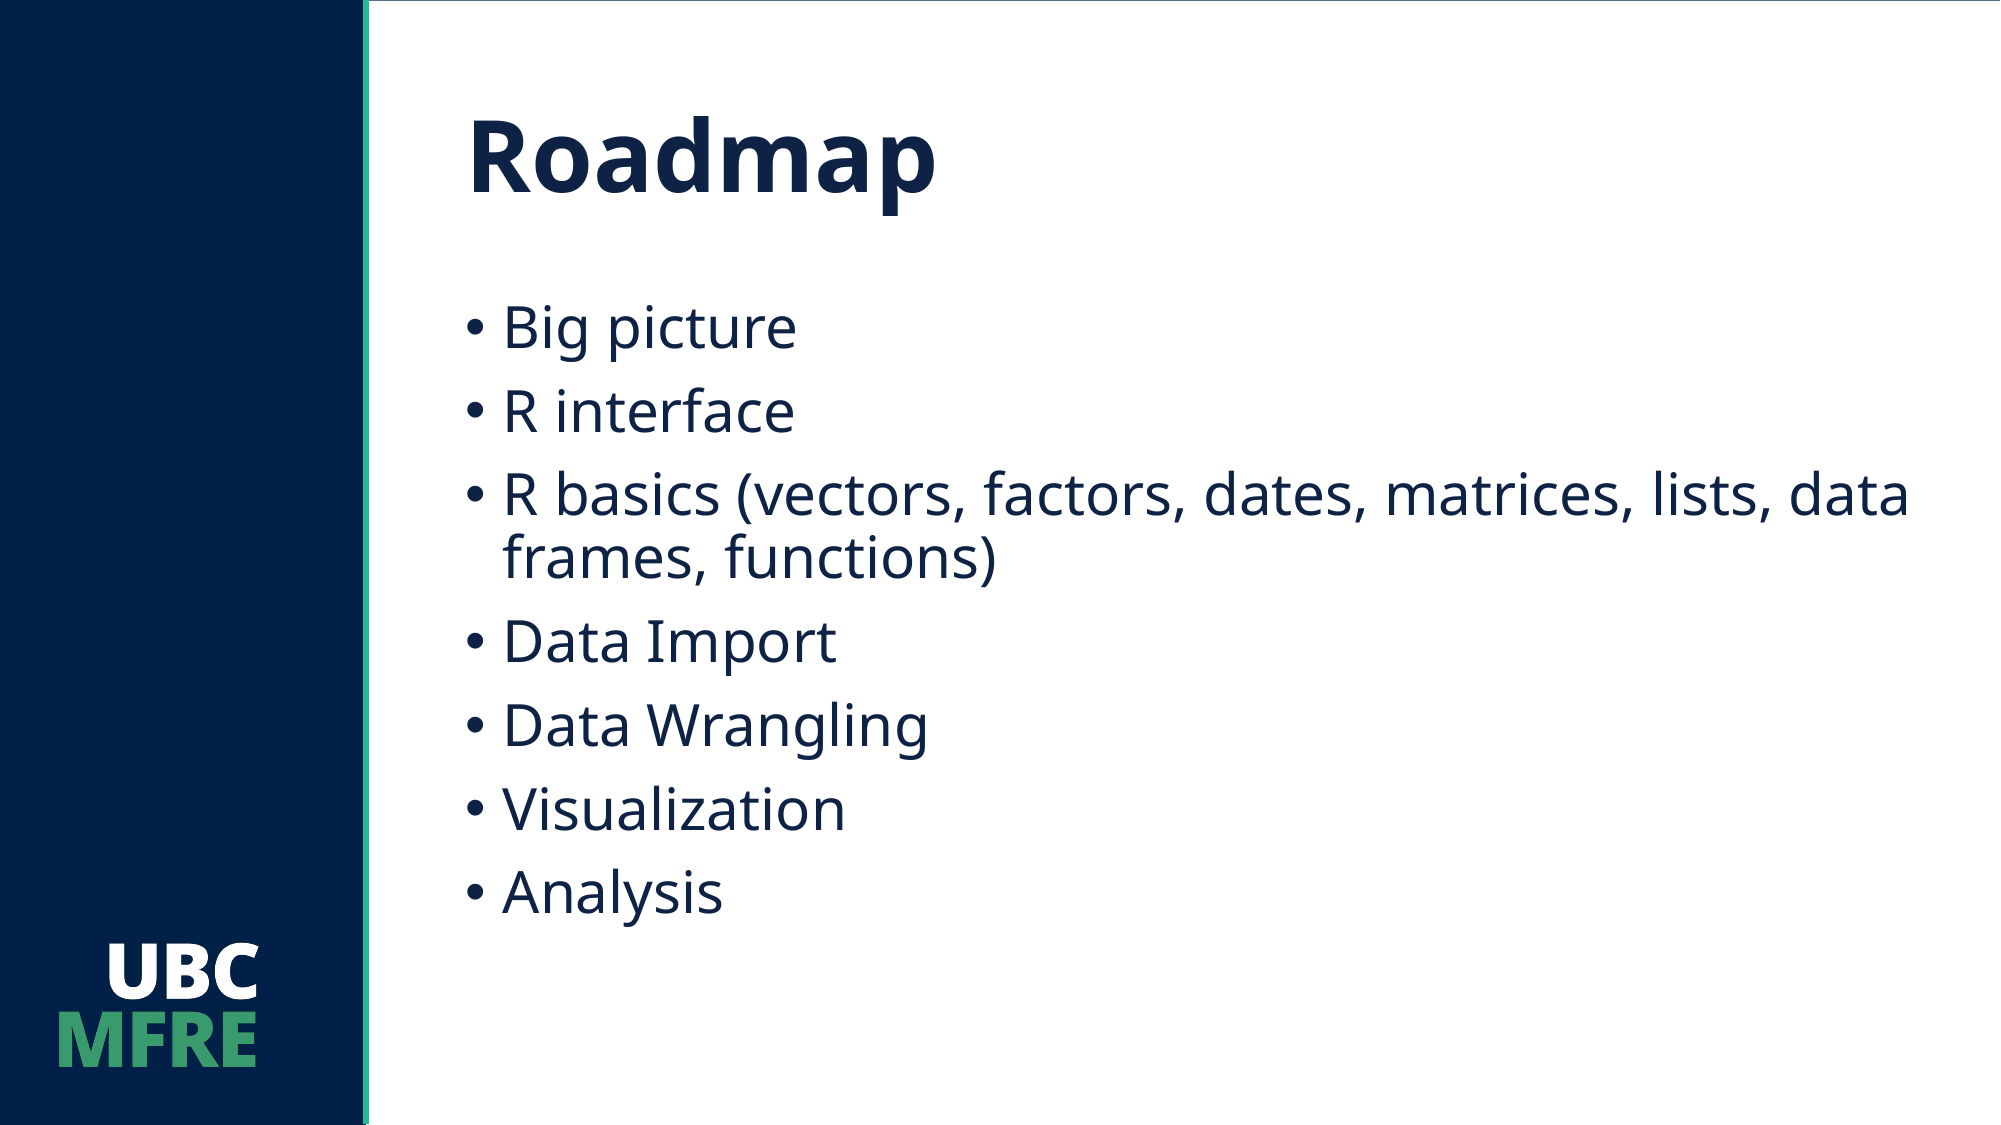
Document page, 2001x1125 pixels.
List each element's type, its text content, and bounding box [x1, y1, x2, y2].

list Big picture R interface R basics (vectors, factors, dates, matrices, lists, data frames, functions) Data Import Data Wrangling Visualization Analysis [450, 290, 1943, 1083]
title Roadmap [450, 50, 1943, 269]
picture [37, 928, 279, 1083]
